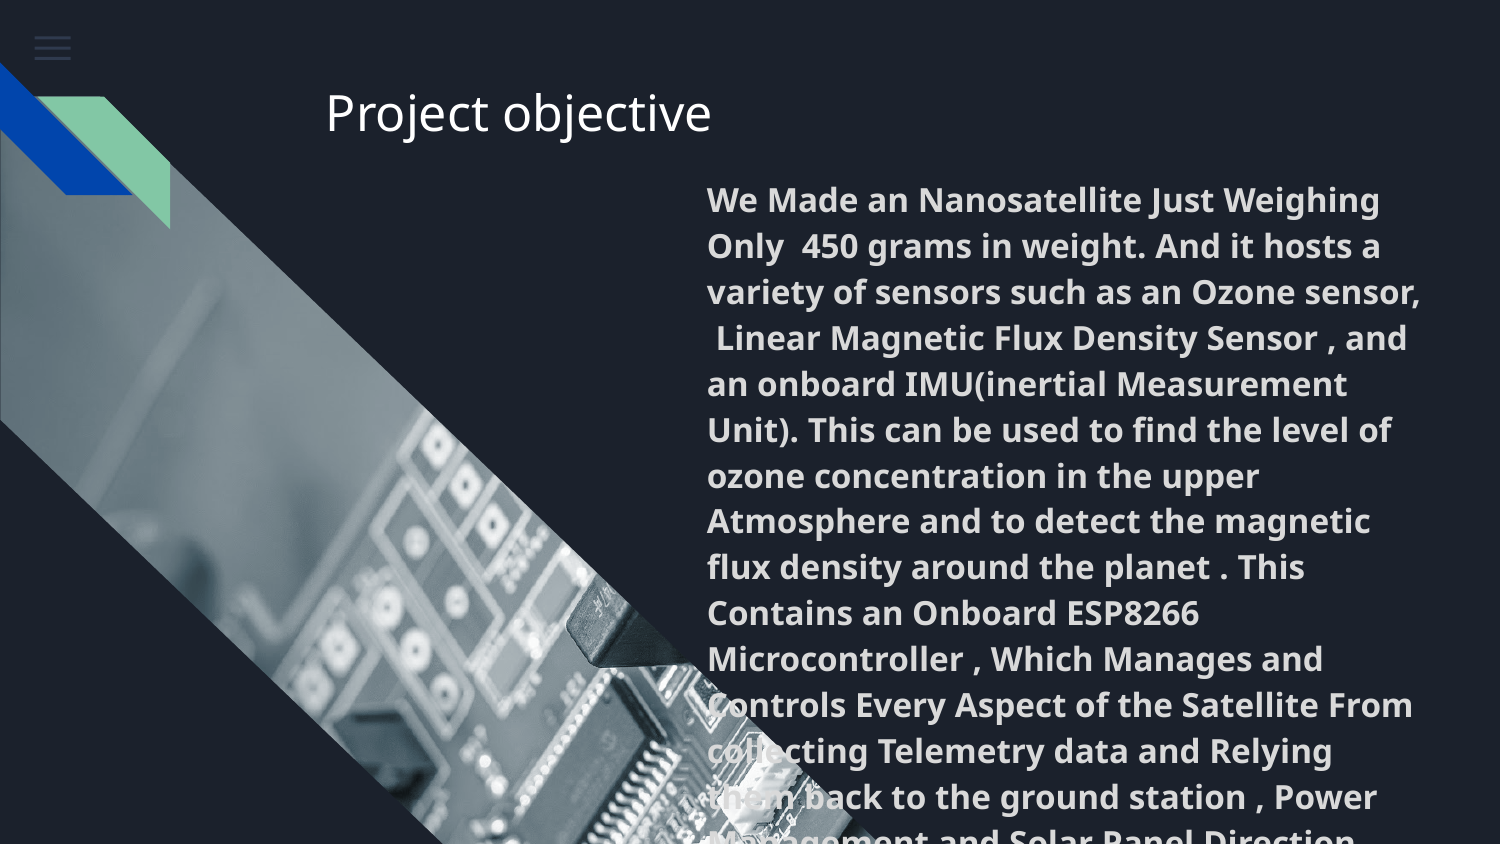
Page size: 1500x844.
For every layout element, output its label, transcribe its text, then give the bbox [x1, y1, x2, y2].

title Project objective [310, 66, 1466, 217]
list We Made an Nanosatellite Just Weighing Only 450 grams in weight. And it hosts a variety of sensors such as an Ozone sensor, Linear Magnetic Flux Density Sensor , and an onboard IMU(inertial Measurement Unit). This can be used to find the level of ozone concentration in the upper Atmosphere and to detect the magnetic flux density around the planet . This Contains an Onboard ESP8266 Microcontroller , Which Manages and Controls Every Aspect of the Satellite From collecting Telemetry data and Relying them back to the ground station , Power Management and Solar Panel Direction. [691, 158, 1442, 824]
picture [0, 97, 880, 844]
